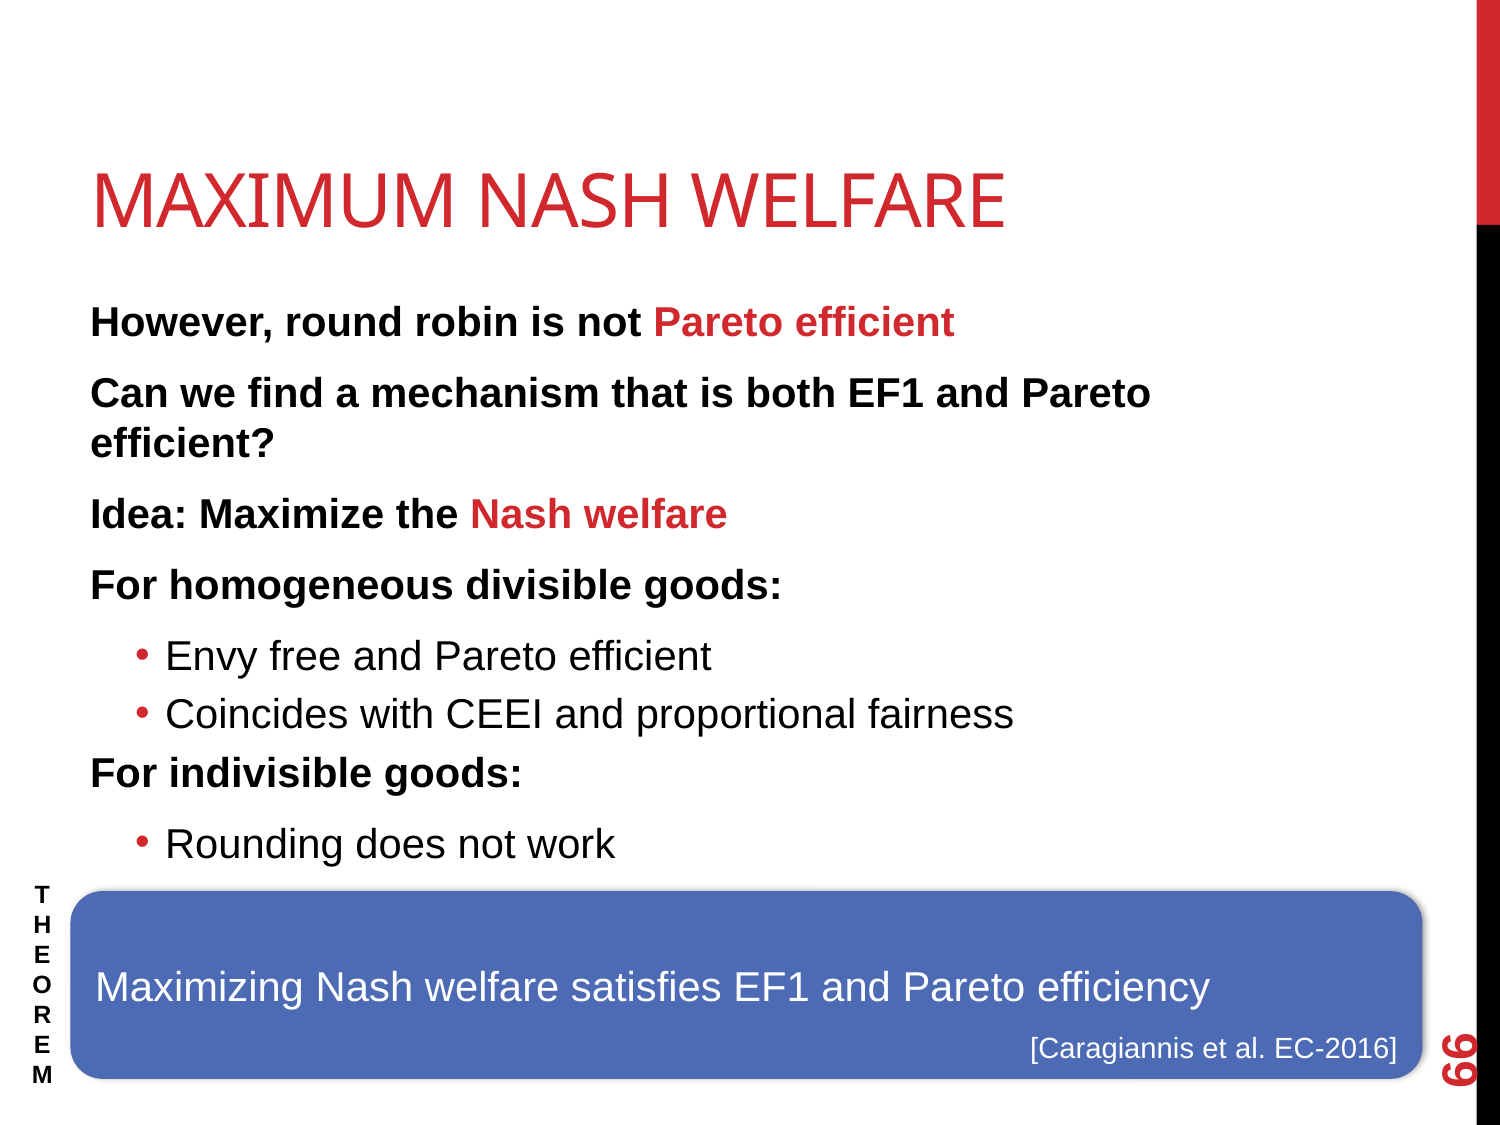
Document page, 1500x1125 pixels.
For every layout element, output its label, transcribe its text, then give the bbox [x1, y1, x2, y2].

title Maximum Nash Welfare [75, 25, 1025, 250]
slide_number 66 [1427, 887, 1488, 1104]
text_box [14, 870, 1422, 1100]
